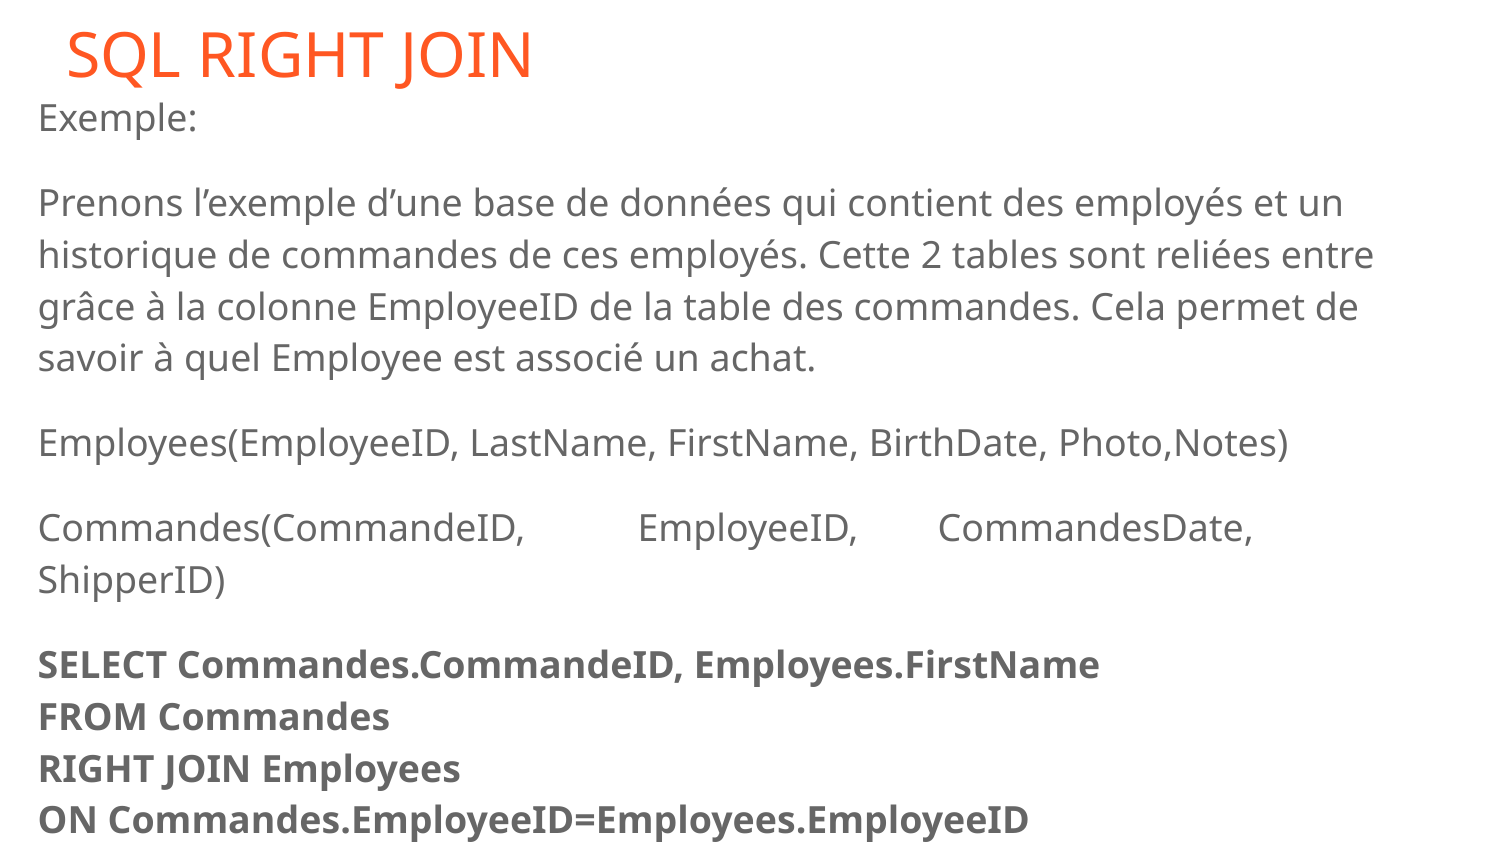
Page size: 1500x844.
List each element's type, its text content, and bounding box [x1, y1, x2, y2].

list Exemple: Prenons l’exemple d’une base de données qui contient des employés et un historique de commandes de ces employés. Cette 2 tables sont reliées entre grâce à la colonne EmployeeID de la table des commandes. Cela permet de savoir à quel Employee est associé un achat. Employees(EmployeeID, LastName, FirstName, BirthDate, Photo,Notes) Commandes(CommandeID, EmployeeID, CommandesDate, ShipperID) SELECT Commandes.CommandeID, Employees.FirstName FROM Commandes RIGHT JOIN Employees ON Commandes.EmployeeID=Employees.EmployeeID ORDER BY Commandes.CommandeID; [22, 72, 1478, 806]
title SQL RIGHT JOIN [51, 0, 1449, 72]
